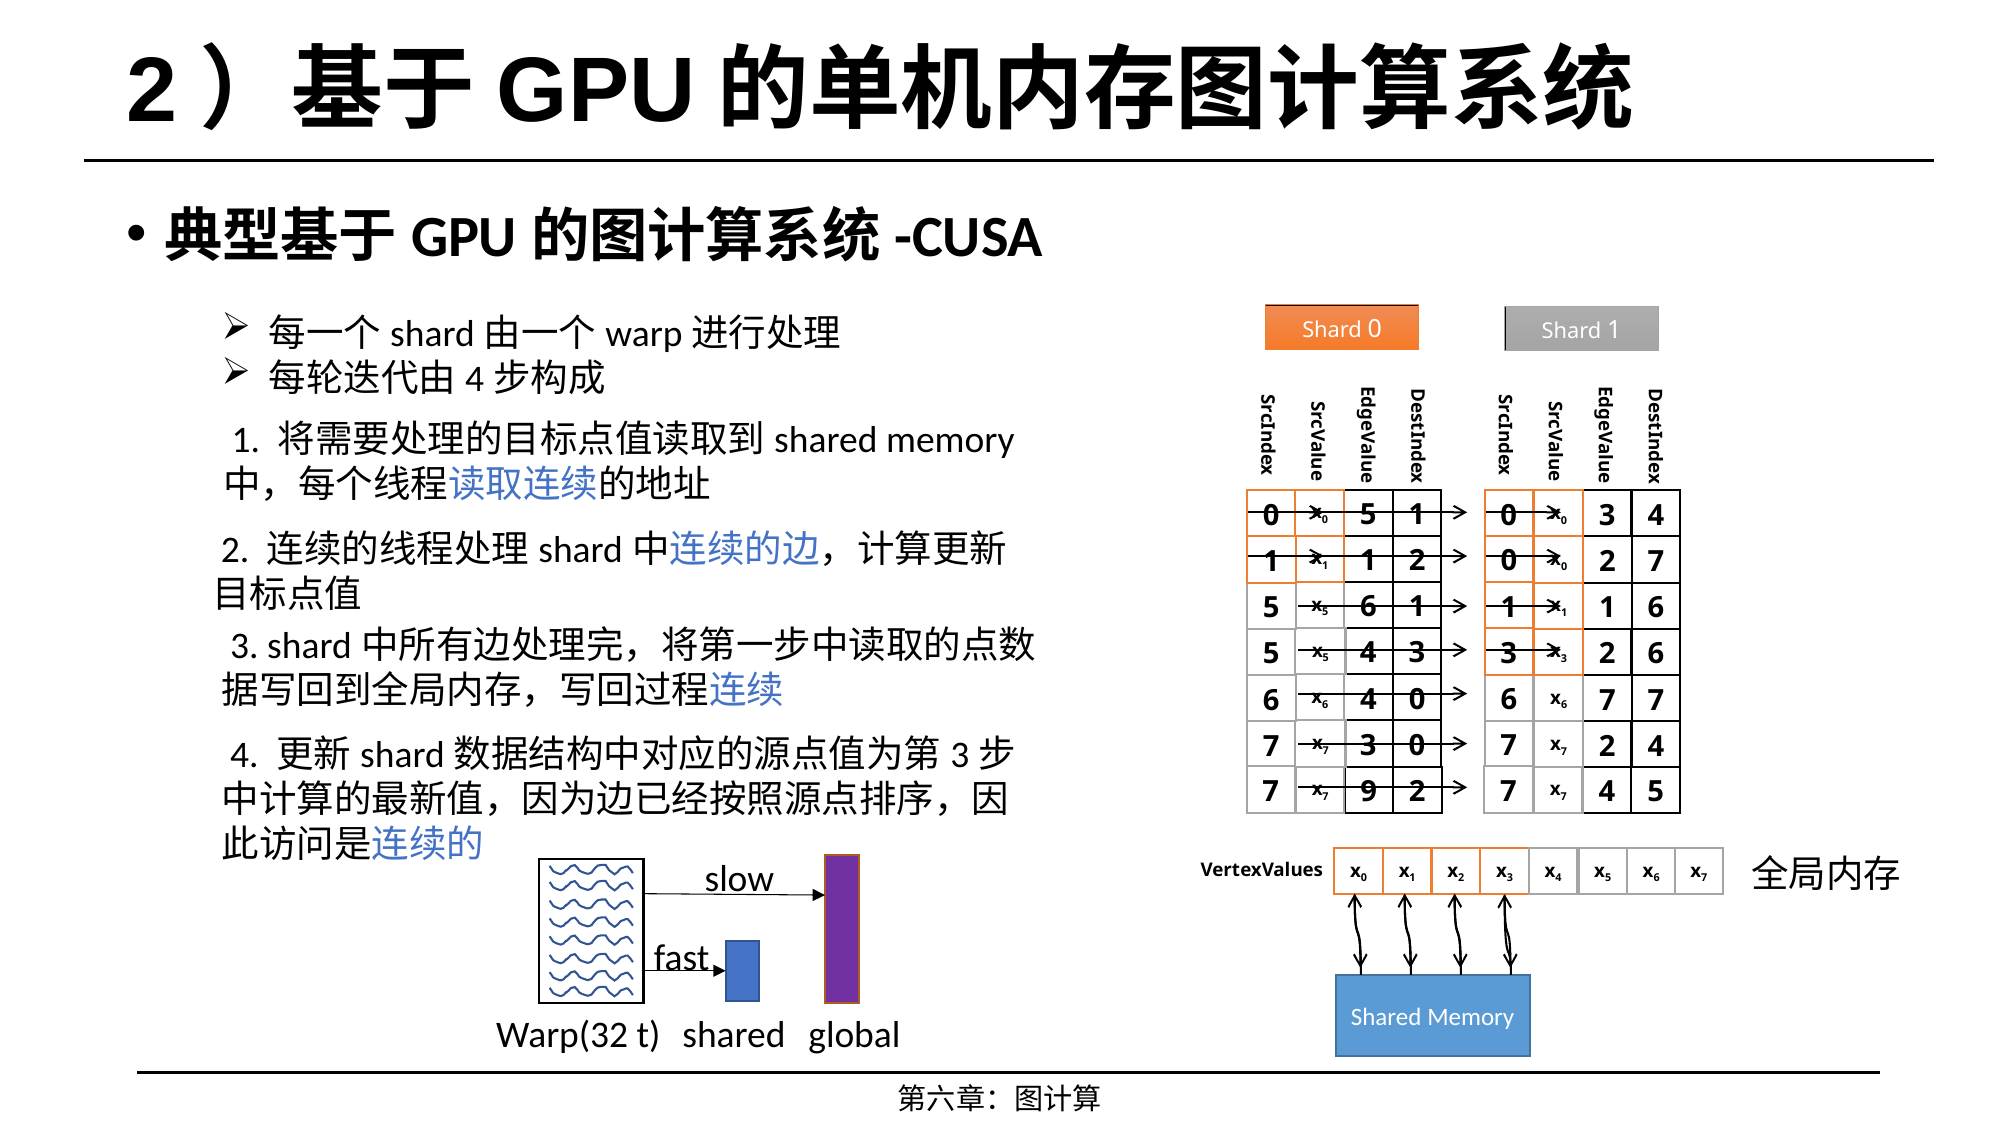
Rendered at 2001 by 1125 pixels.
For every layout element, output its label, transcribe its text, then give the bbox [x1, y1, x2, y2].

text_box x5 [1296, 627, 1346, 675]
text_box 7 [1583, 675, 1631, 721]
text_box 3 [1583, 490, 1631, 536]
text_box 1 [1345, 557, 1392, 582]
text_box x7 [1534, 766, 1583, 813]
text_box x7 [1534, 721, 1583, 766]
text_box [1449, 931, 1499, 938]
text_box 2 [1392, 557, 1442, 582]
text_box 4 [1583, 766, 1631, 813]
text_box Shard 1 [1504, 306, 1659, 351]
text_box 5 [1344, 513, 1392, 535]
text_box Shared Memory [1335, 974, 1530, 1057]
text_box x1 [1295, 535, 1345, 555]
text_box 1 [1438, 489, 1442, 511]
text_box 1 [1484, 582, 1534, 628]
text_box x0 [1334, 847, 1382, 895]
text_box 3. shard中所有边处理完，将第一步中读取的点数据写回到全局内存，写回过程连续 [206, 613, 1056, 719]
text_box 2 [1583, 628, 1631, 675]
text_box SrcValue [1300, 386, 1338, 511]
text_box x0 [1296, 513, 1344, 535]
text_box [1320, 927, 1395, 931]
text_box 4 [1346, 627, 1392, 649]
text_box 1 [1583, 582, 1631, 628]
text_box 5 [1246, 628, 1296, 676]
text_box 2 [1392, 535, 1442, 555]
text_box 4 [1346, 651, 1392, 674]
text_box 7 [1246, 721, 1296, 768]
text_box 2 [1393, 788, 1442, 813]
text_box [1499, 931, 1549, 938]
title 2）基于GPU的单机内存图计算系统 [111, 22, 1905, 161]
text_box VertexValues [1185, 849, 1349, 888]
text_box x7 [1296, 720, 1346, 767]
text_box SrcValue [1300, 513, 1338, 525]
text_box 2 [1583, 536, 1631, 582]
text_box x5 [1578, 847, 1627, 895]
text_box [481, 846, 941, 1056]
text_box 1 [1392, 607, 1442, 627]
text_box 0 [1392, 695, 1442, 720]
text_box 3 [1346, 745, 1392, 766]
text_box 4 [1631, 721, 1681, 768]
text_box x4 [1528, 847, 1578, 895]
text_box 2. 连续的线程处理shard中连续的边，计算更新目标点值 [197, 518, 1047, 623]
text_box 6 [1345, 607, 1392, 627]
text_box 3 [1392, 651, 1442, 674]
text_box x5 [1296, 582, 1345, 627]
text_box 9 [1345, 788, 1393, 813]
text_box 5 [1631, 766, 1680, 813]
text_box x3 [1480, 847, 1528, 895]
text_box 4. 更新shard数据结构中对应的源点值为第3步中计算的最新值，因为边已经按照源点排序，因此访问是连续的 [206, 722, 1056, 873]
text_box x0 [1338, 489, 1344, 511]
text_box x0 [1295, 489, 1300, 511]
text_box x1 [1534, 583, 1583, 628]
text_box x6 [1534, 676, 1583, 721]
text_box x3 [1534, 628, 1583, 676]
text_box 0 [1392, 720, 1442, 743]
text_box 5 [1247, 583, 1296, 628]
text_box DestIndex [1637, 373, 1676, 523]
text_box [1445, 927, 1495, 931]
text_box 6 [1631, 628, 1681, 675]
text_box 3 [1346, 720, 1392, 743]
text_box SrcIndex [1487, 379, 1526, 511]
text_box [1317, 931, 1399, 938]
text_box 1 [1392, 582, 1442, 605]
text_box 4 [1345, 695, 1392, 720]
text_box x6 [1296, 674, 1345, 720]
list 典型基于GPU的图计算系统-CUSA [111, 190, 1905, 1014]
text_box 1 [1392, 489, 1400, 511]
text_box 每一个shard由一个warp进行处理 每轮迭代由4步构成 [206, 301, 1014, 407]
text_box x0 [1534, 490, 1583, 536]
text_box 0 [1392, 674, 1442, 693]
text_box 7 [1484, 720, 1534, 767]
text_box 3 [1484, 628, 1534, 675]
text_box 0 [1484, 490, 1534, 535]
text_box x7 [1674, 847, 1724, 895]
text_box 6 [1484, 675, 1534, 720]
text_box 6 [1631, 582, 1681, 628]
text_box 7 [1246, 766, 1295, 813]
text_box 9 [1345, 766, 1393, 786]
text_box 7 [1631, 675, 1681, 721]
text_box 1 [1392, 513, 1442, 535]
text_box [1399, 931, 1449, 938]
text_box x6 [1627, 847, 1674, 895]
text_box DestIndex [1400, 513, 1438, 523]
text_box 6 [1345, 582, 1392, 605]
text_box 4 [1631, 490, 1681, 536]
text_box 4 [1345, 674, 1392, 693]
text_box x1 [1296, 557, 1345, 582]
text_box 2 [1393, 766, 1442, 786]
text_box 1 [1247, 536, 1296, 583]
text_box 1. 将需要处理的目标点值读取到shared memory中，每个线程读取连续的地址 [208, 407, 1058, 513]
text_box x0 [1534, 536, 1583, 583]
text_box EdgeValue [1350, 367, 1388, 503]
text_box 全局内存 [1736, 842, 1917, 903]
text_box SrcValue [1537, 386, 1576, 525]
text_box 7 [1631, 536, 1681, 582]
text_box 6 [1247, 675, 1296, 721]
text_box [1495, 927, 1545, 931]
text_box SrcIndex [1250, 379, 1288, 511]
text_box 0 [1484, 535, 1534, 582]
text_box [1395, 927, 1445, 931]
text_box x2 [1431, 847, 1480, 895]
text_box 7 [1484, 766, 1533, 813]
text_box x7 [1296, 766, 1345, 813]
text_box Shard 0 [1265, 304, 1419, 350]
text_box 2 [1583, 721, 1631, 766]
text_box 1 [1345, 535, 1392, 555]
text_box 5 [1344, 489, 1392, 511]
text_box EdgeValue [1587, 367, 1626, 503]
text_box x1 [1382, 847, 1431, 895]
text_box DestIndex [1400, 373, 1438, 511]
text_box 0 [1246, 490, 1296, 537]
text_box 0 [1392, 745, 1442, 766]
text_box 3 [1392, 627, 1442, 649]
